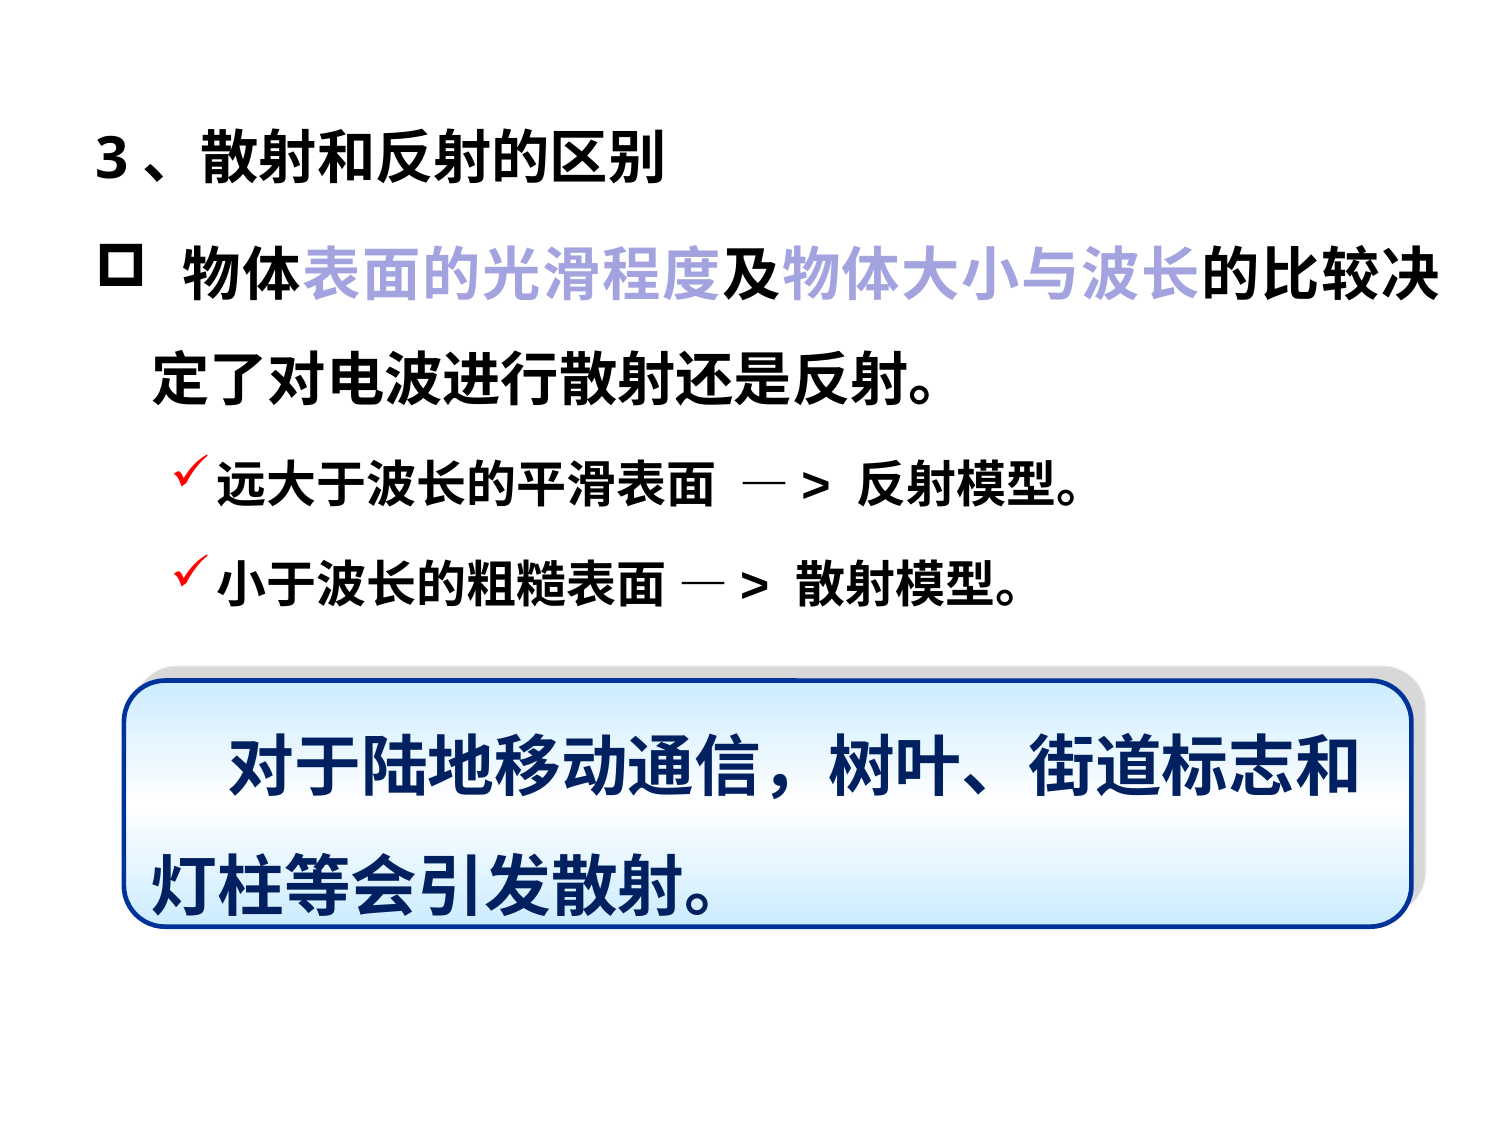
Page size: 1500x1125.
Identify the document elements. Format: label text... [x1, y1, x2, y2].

title 七、散射波 [35, 31, 1386, 219]
text_box 对于陆地移动通信，树叶、街道标志和灯柱等会引发散射。 [123, 680, 1412, 927]
list 3、散射和反射的区别 物体表面的光滑程度及物体大小与波长的比较决定了对电波进行散射还是反射。 远大于波长的平滑表面 —> 反射模型。 小于波长的粗糙表面 —> 散射模型。 [80, 78, 1456, 891]
